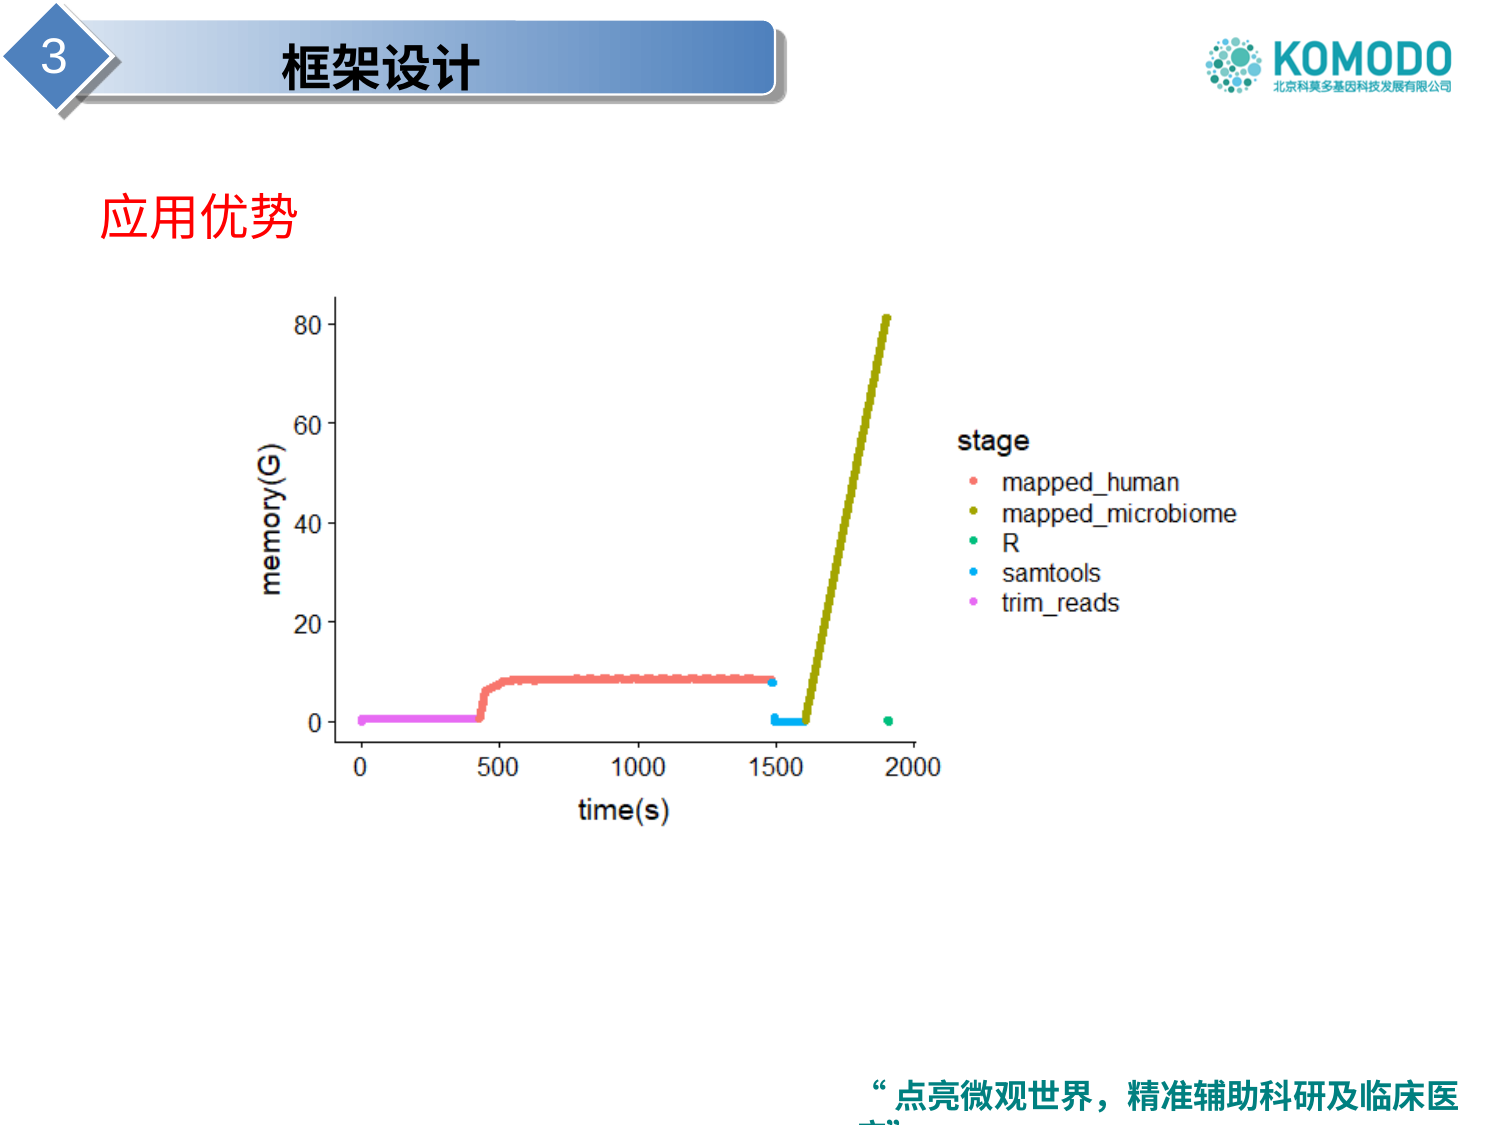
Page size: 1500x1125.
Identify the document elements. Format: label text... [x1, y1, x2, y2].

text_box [0, 0, 776, 113]
picture [1175, 0, 1487, 139]
picture [233, 283, 1267, 842]
text_box “点亮微观世界，精准辅助科研及临床医疗” [838, 1068, 1500, 1125]
text_box 应用优势 [84, 178, 315, 253]
